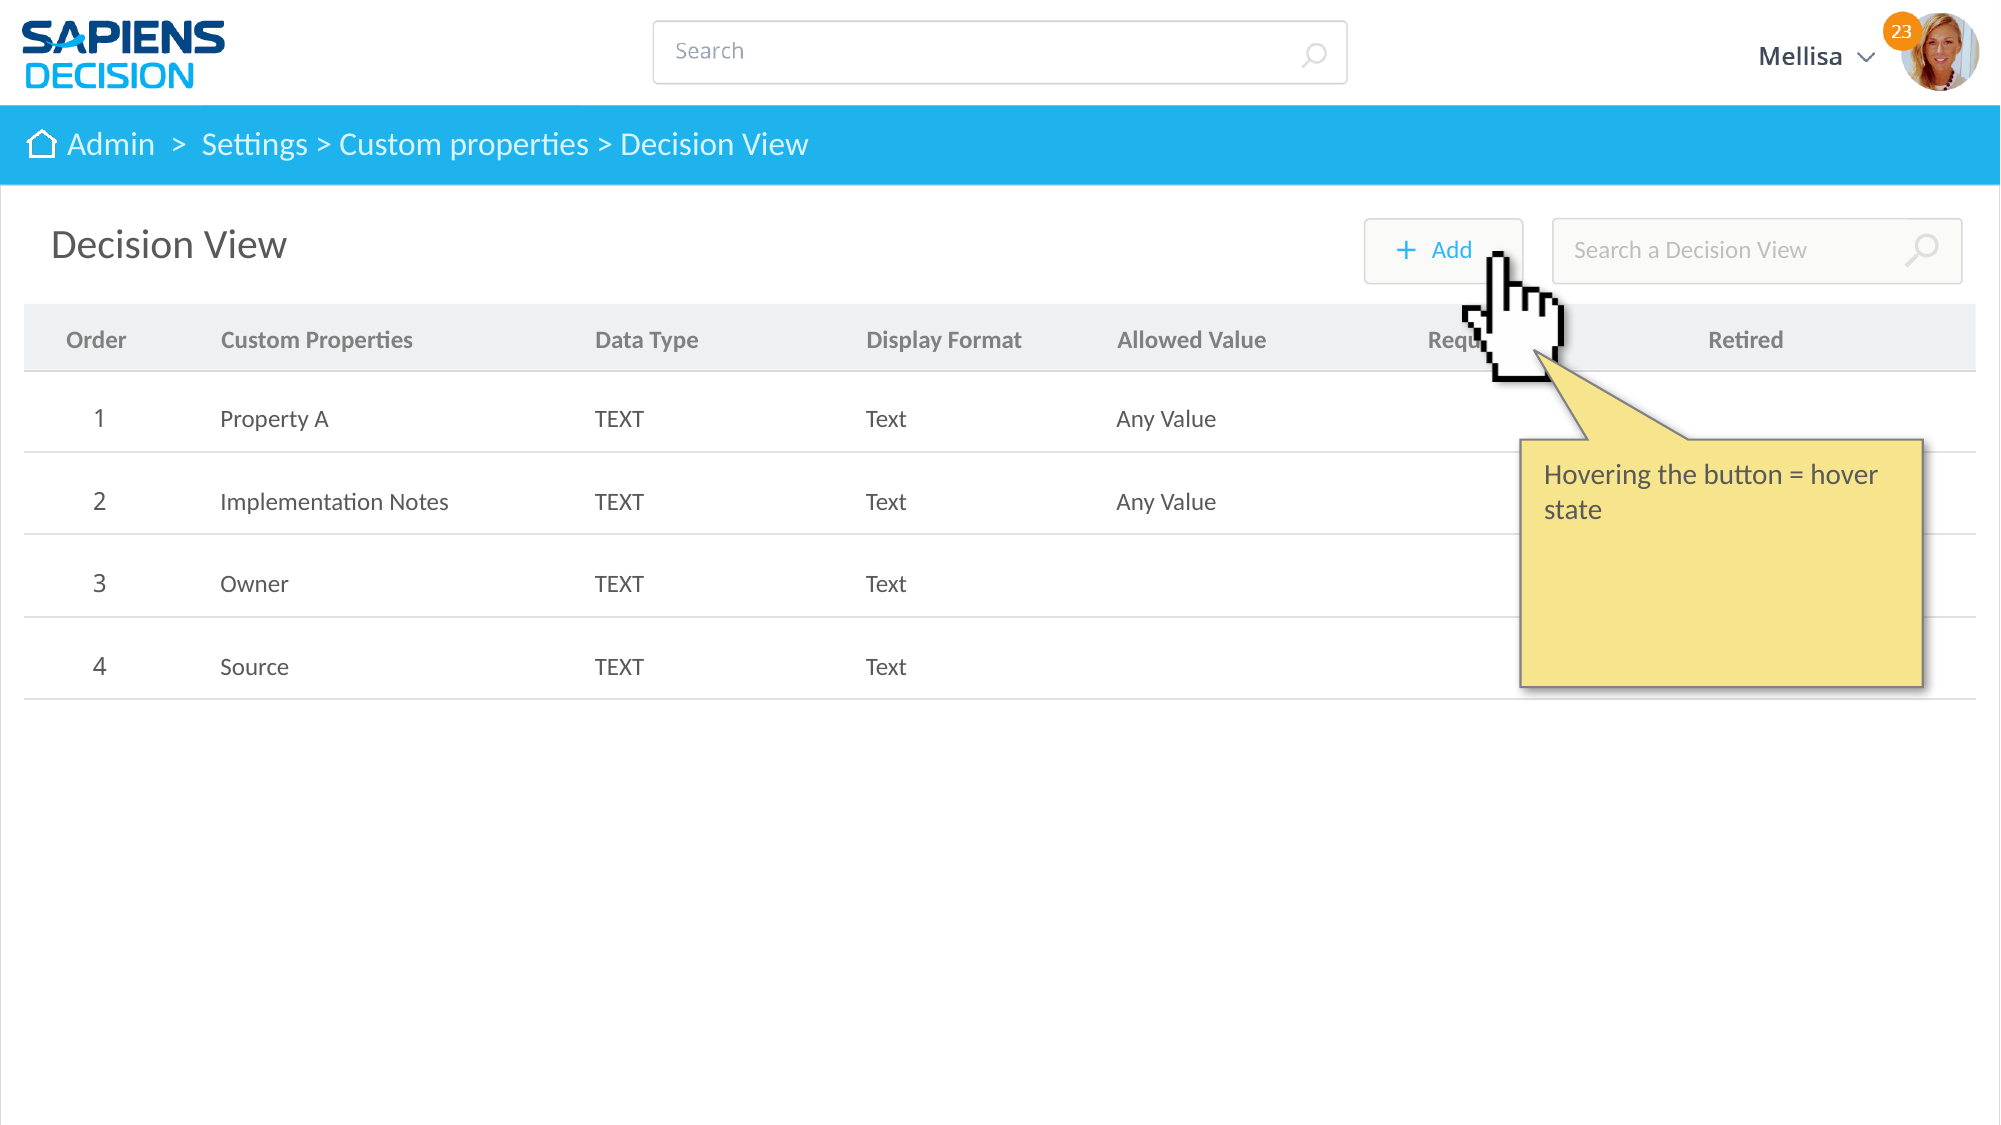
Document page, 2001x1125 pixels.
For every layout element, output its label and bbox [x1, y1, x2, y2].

text_box [1364, 218, 1523, 284]
text_box [1552, 218, 1962, 284]
text_box [0, 0, 2000, 185]
text_box [24, 370, 1976, 699]
picture [0, 185, 2000, 1125]
